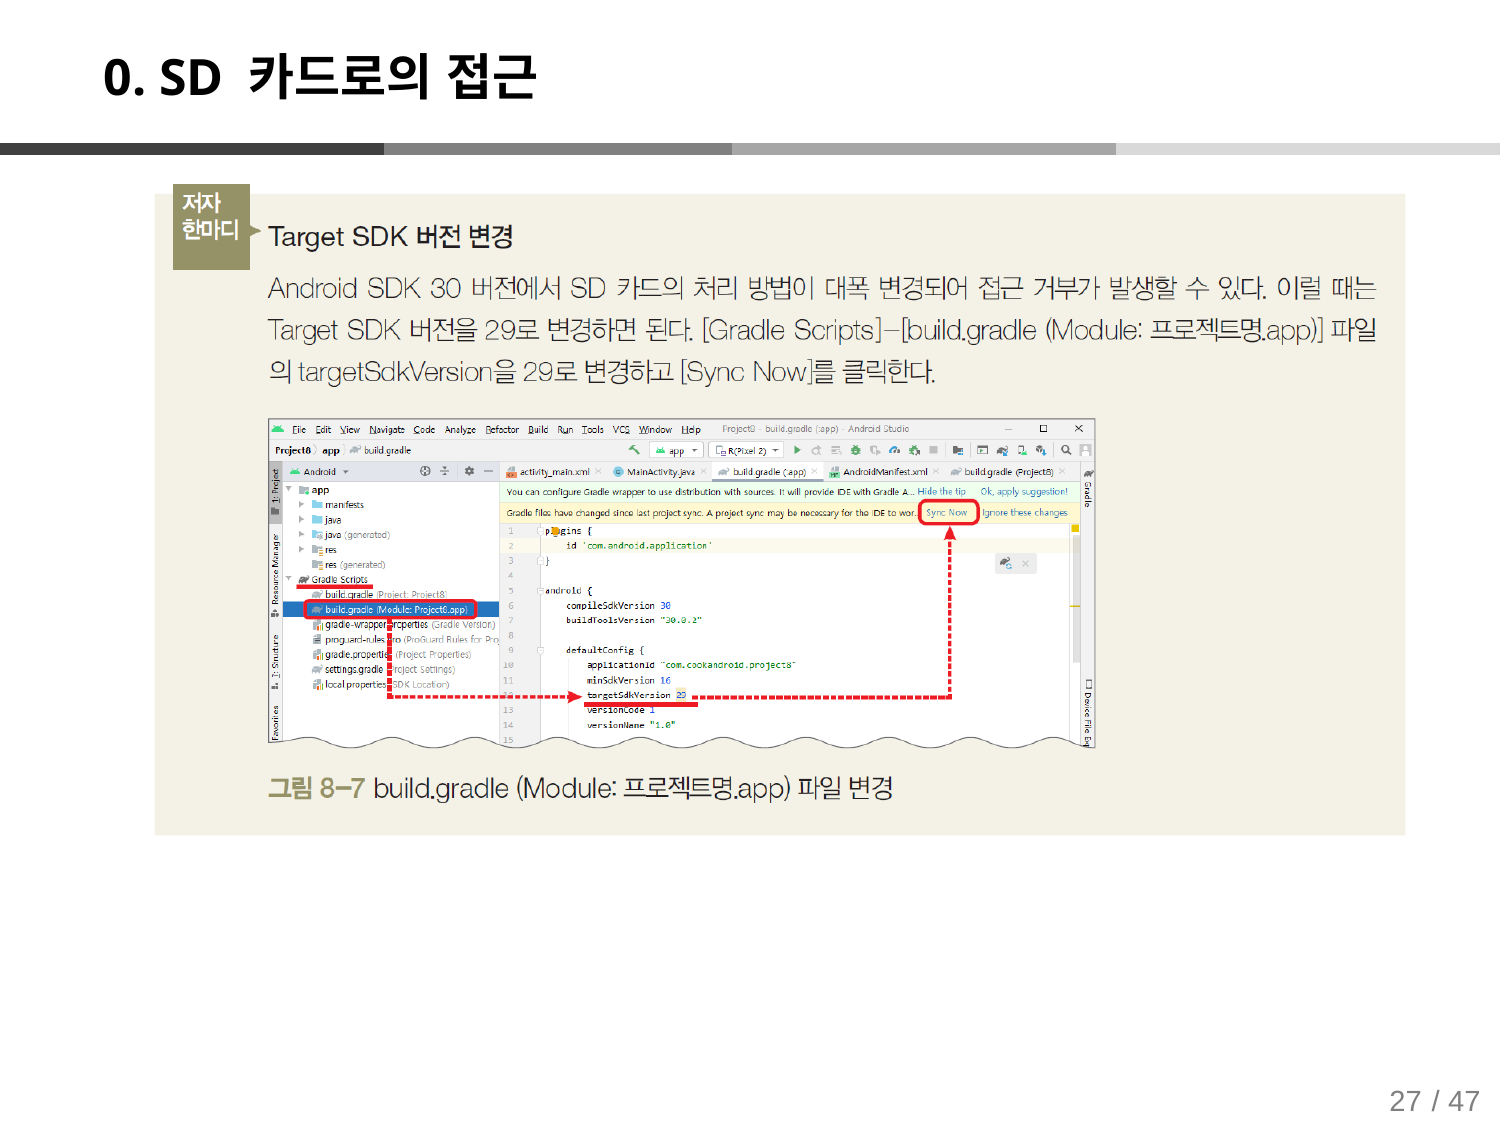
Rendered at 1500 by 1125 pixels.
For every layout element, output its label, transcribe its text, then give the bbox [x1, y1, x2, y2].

title 0. SD 카드로의 접근 [88, 30, 1211, 121]
picture [138, 167, 1417, 839]
